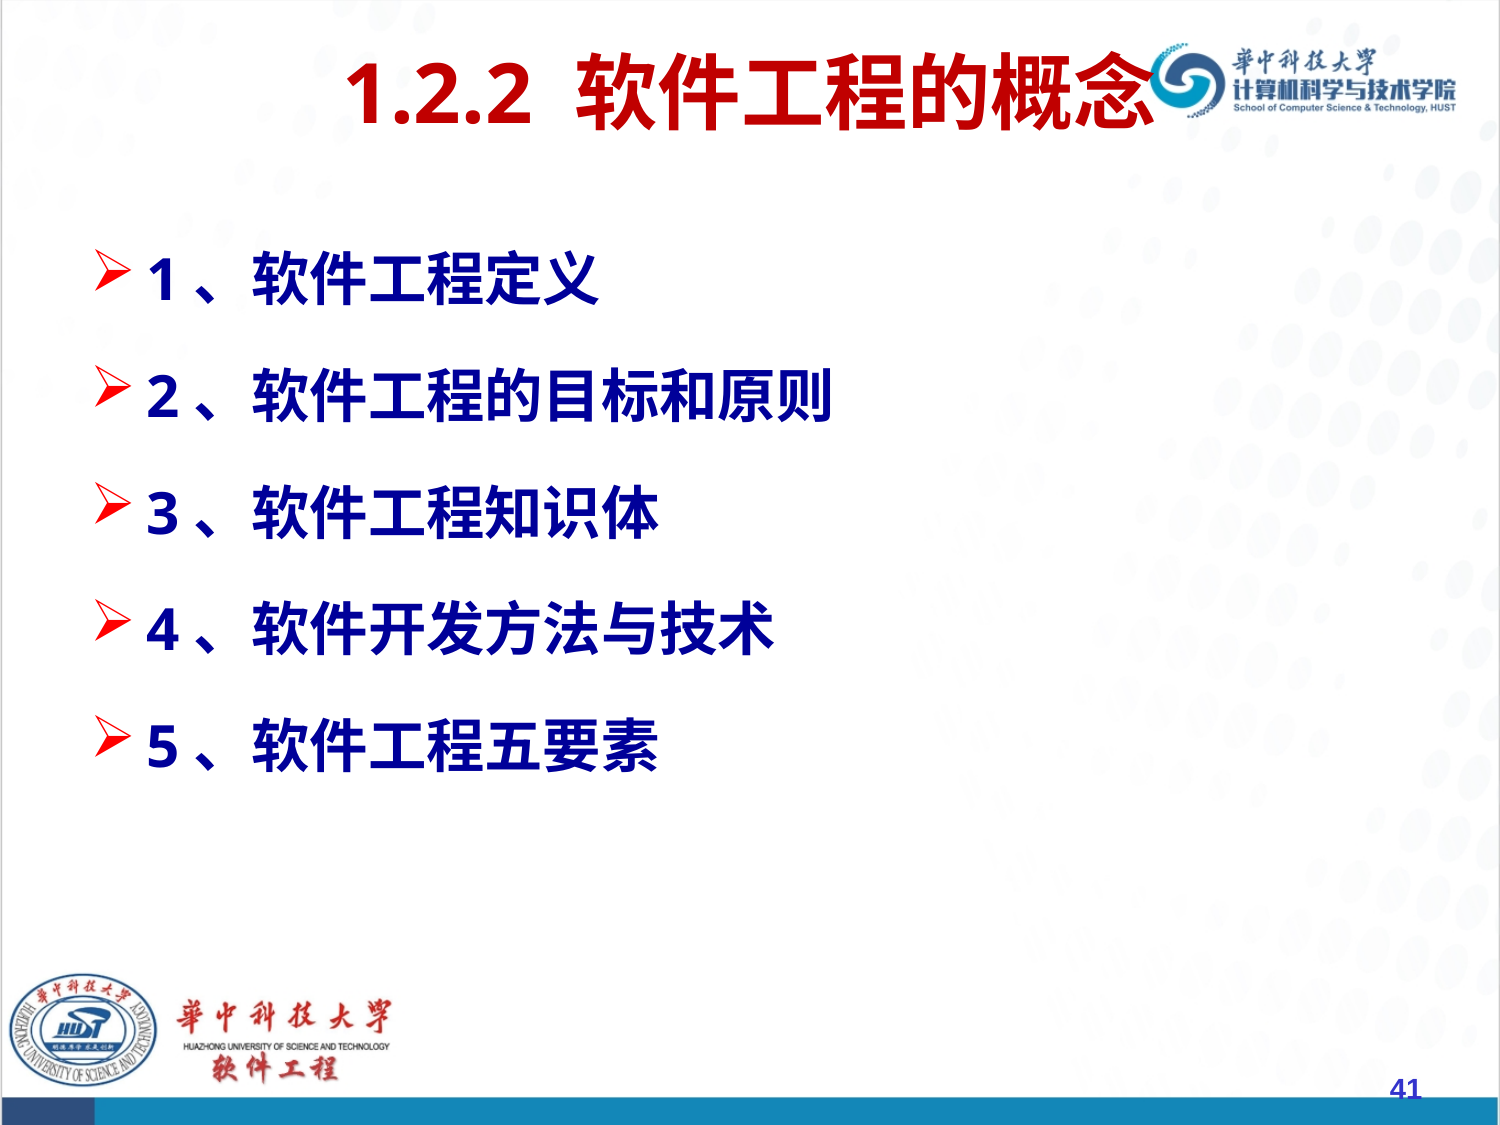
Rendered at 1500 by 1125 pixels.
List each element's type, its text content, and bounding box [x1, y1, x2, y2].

list 1、软件工程定义 2、软件工程的目标和原则 3、软件工程知识体 4、软件开发方法与技术 5、软件工程五要素 [75, 200, 1425, 1050]
slide_number 41 [1087, 1062, 1438, 1103]
picture [0, 0, 1500, 1125]
title 1.2.2 软件工程的概念 [75, 24, 1425, 155]
